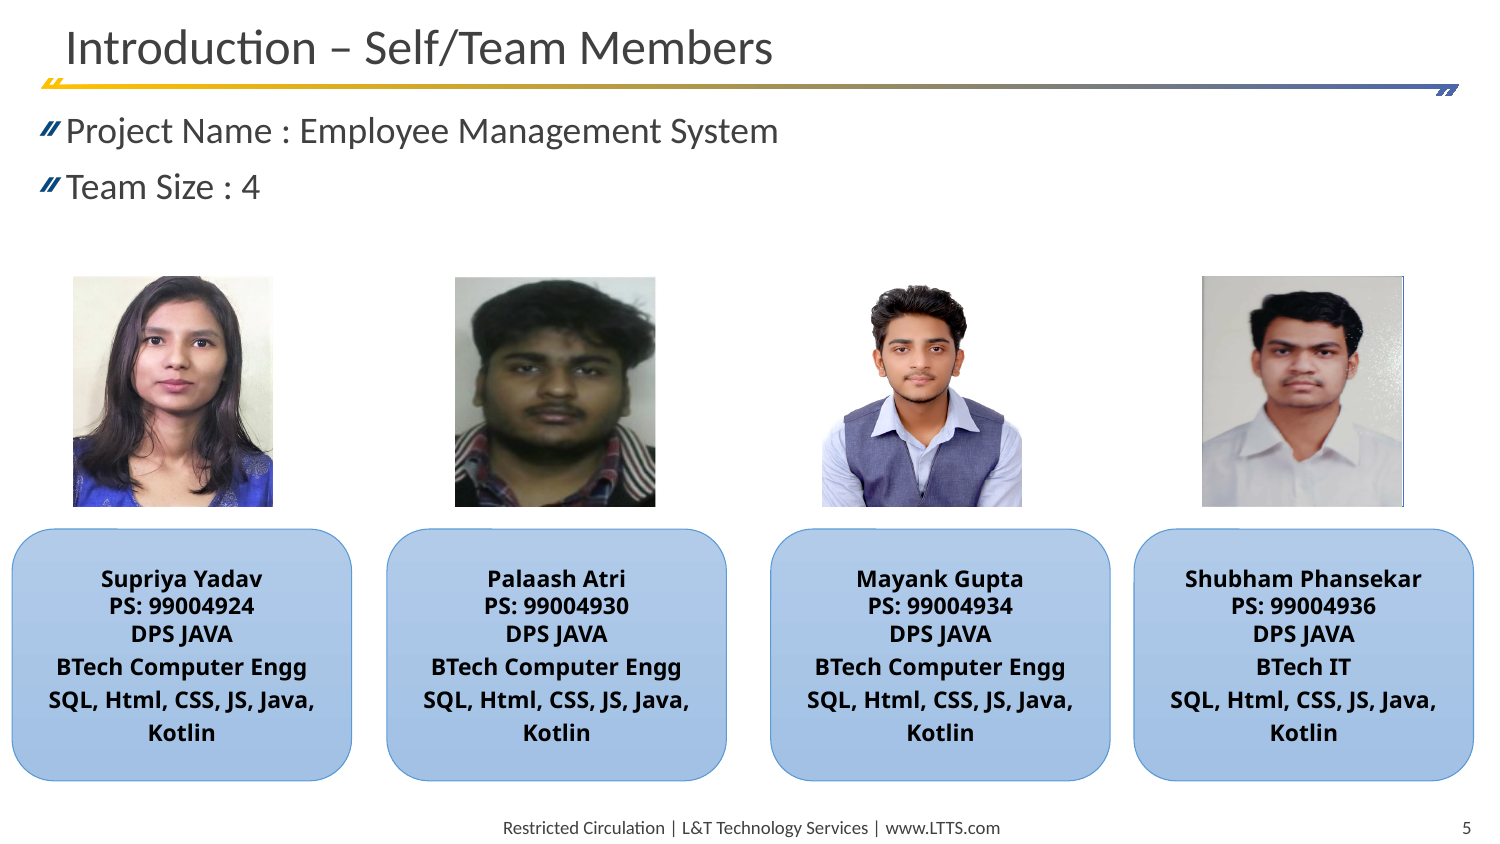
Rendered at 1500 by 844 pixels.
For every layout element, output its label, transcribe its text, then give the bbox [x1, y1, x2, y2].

picture [455, 276, 657, 507]
picture [37, 115, 64, 142]
text_box Shubham Phansekar PS: 99004936 DPS JAVA BTech IT SQL, Html, CSS, JS, Java, Kotlin [1133, 529, 1474, 781]
picture [37, 171, 64, 198]
picture [1202, 276, 1402, 507]
list Project Name : Employee Management System Team Size : 4 [26, 105, 1427, 793]
text_box Supriya Yadav PS: 99004924 DPS JAVA BTech Computer Engg SQL, Html, CSS, JS, Java, Kotlin [12, 529, 352, 781]
title Introduction – Self/Team Members [50, 0, 1450, 83]
picture [822, 276, 1022, 507]
text_box Palaash Atri PS: 99004930 DPS JAVA BTech Computer Engg SQL, Html, CSS, JS, Java, Kotlin [386, 529, 727, 781]
text_box Mayank Gupta PS: 99004934 DPS JAVA BTech Computer Engg SQL, Html, CSS, JS, Java, Kotlin [770, 529, 1111, 781]
picture [73, 276, 273, 507]
